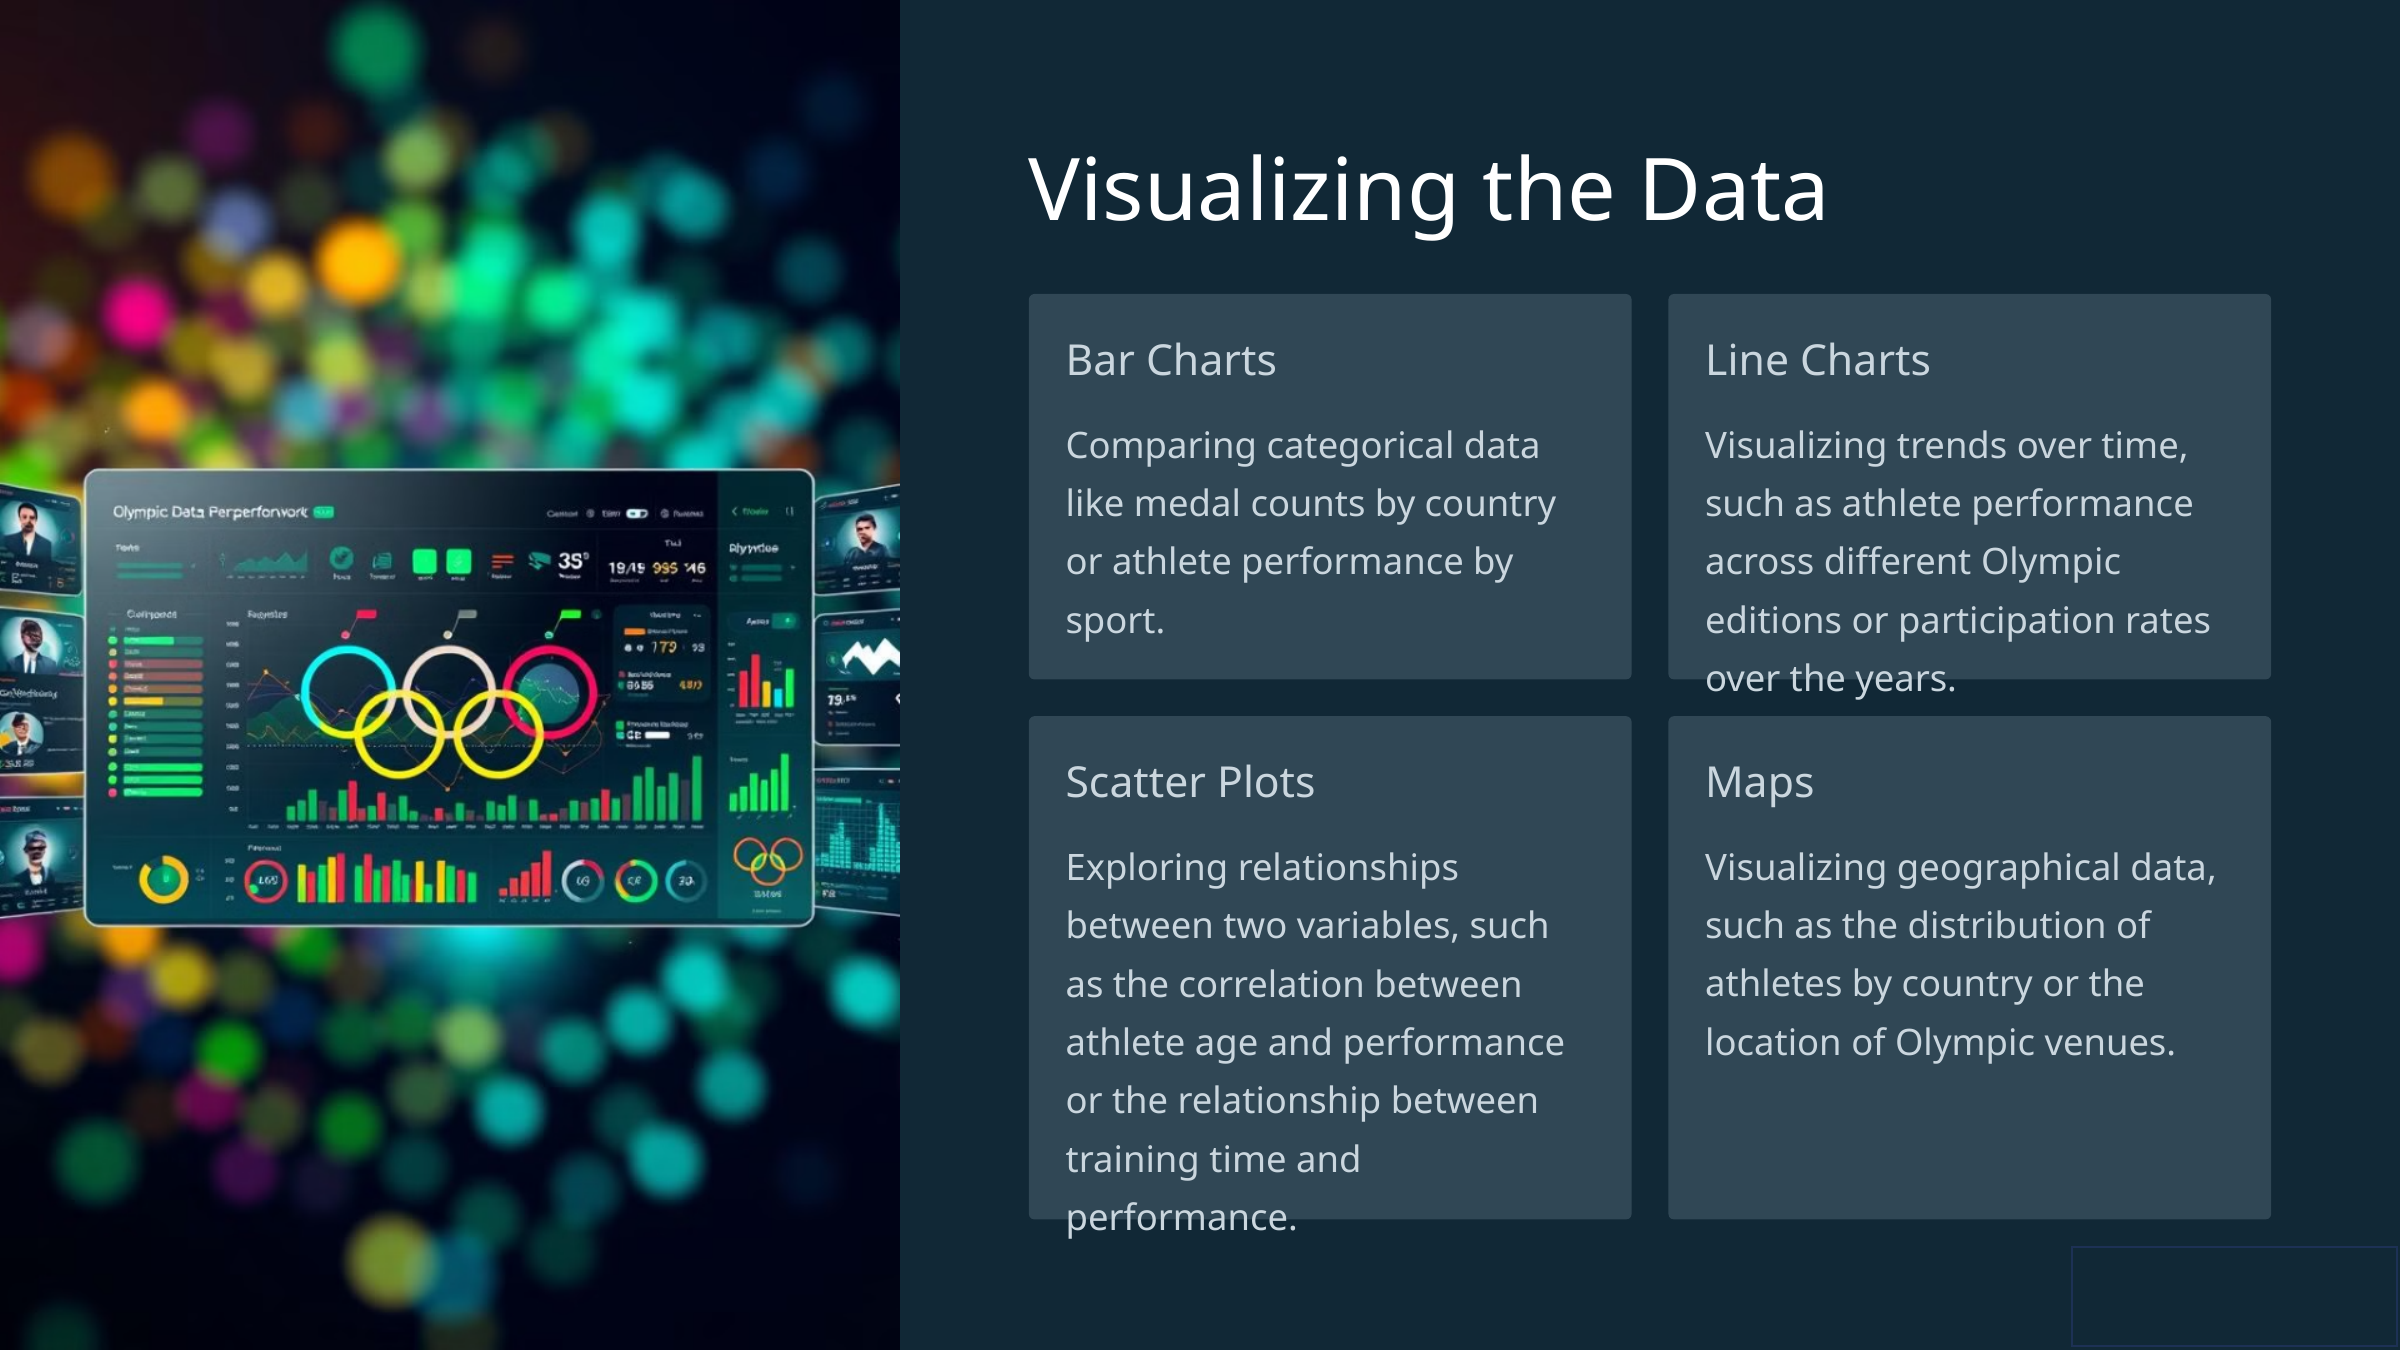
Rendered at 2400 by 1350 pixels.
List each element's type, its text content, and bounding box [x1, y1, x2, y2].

text_box Bar Charts [1065, 330, 1499, 385]
text_box [2071, 1246, 2398, 1347]
picture [857, 893, 864, 899]
picture [0, 0, 900, 1350]
text_box Scatter Plots [1065, 753, 1499, 808]
text_box Line Charts [1705, 330, 2139, 385]
picture [868, 896, 887, 901]
text_box Visualizing trends over time, such as athlete performance across different Olympic editions or participation rates over the years. [1705, 406, 2235, 643]
text_box Comparing categorical data like medal counts by country or athlete performance by sport. [1065, 406, 1595, 584]
text_box Exploring relationships between two variables, such as the correlation between athlete age and performance or the relationship between training time and performance. [1065, 829, 1595, 1183]
text_box Maps [1705, 753, 2139, 808]
text_box [1668, 716, 2272, 1220]
text_box Visualizing the Data [1028, 130, 2056, 239]
text_box [1028, 293, 1632, 680]
text_box [1668, 293, 2272, 680]
text_box Visualizing geographical data, such as the distribution of athletes by country or the location of Olympic venues. [1705, 829, 2235, 1065]
text_box [1028, 716, 1632, 1220]
